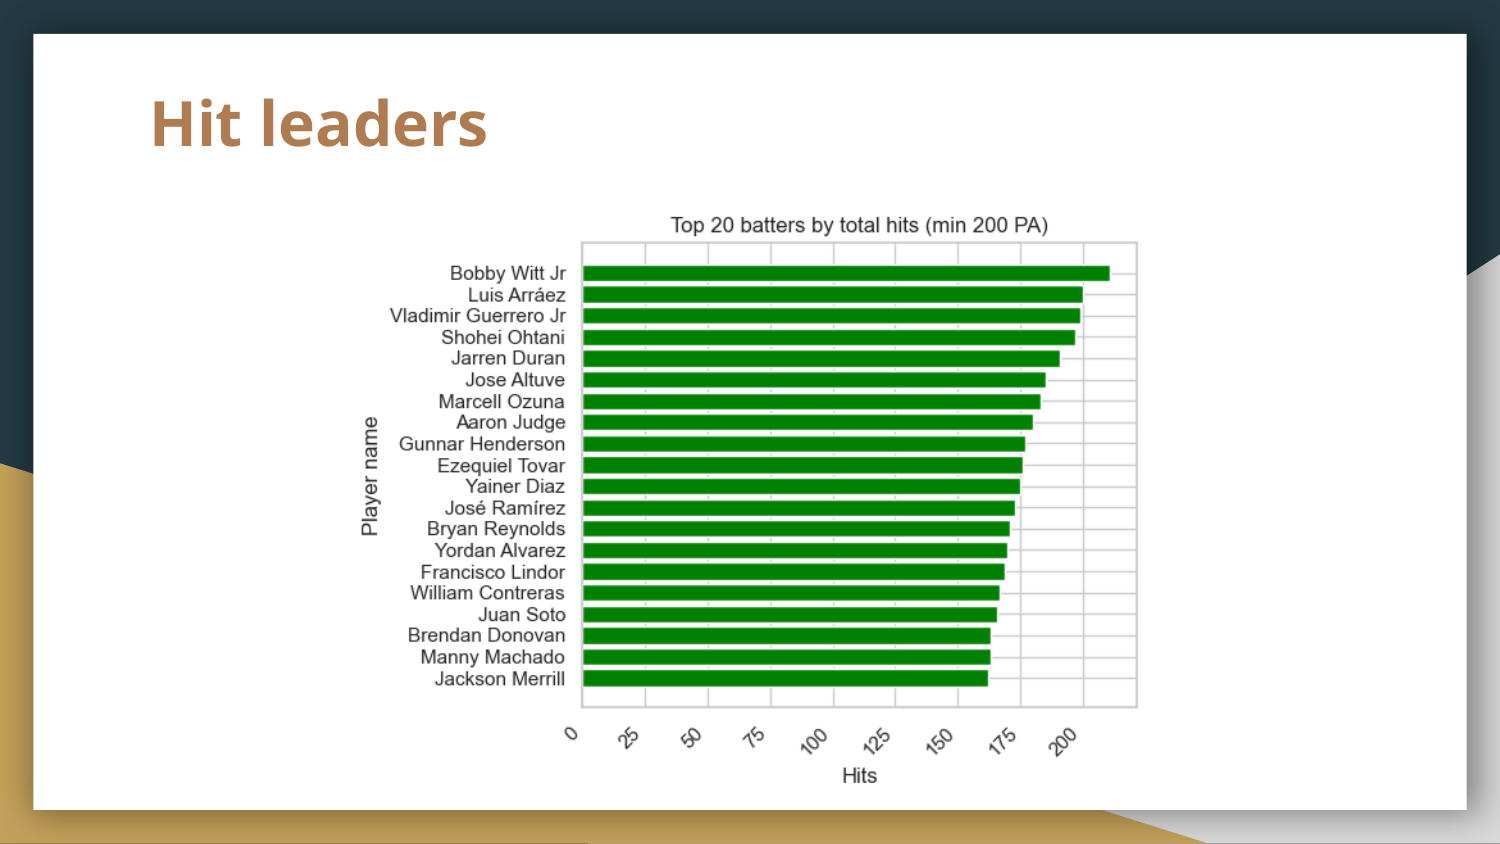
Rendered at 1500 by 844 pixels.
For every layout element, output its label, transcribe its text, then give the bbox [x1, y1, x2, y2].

picture [339, 194, 1161, 810]
title Hit leaders [134, 69, 1366, 226]
